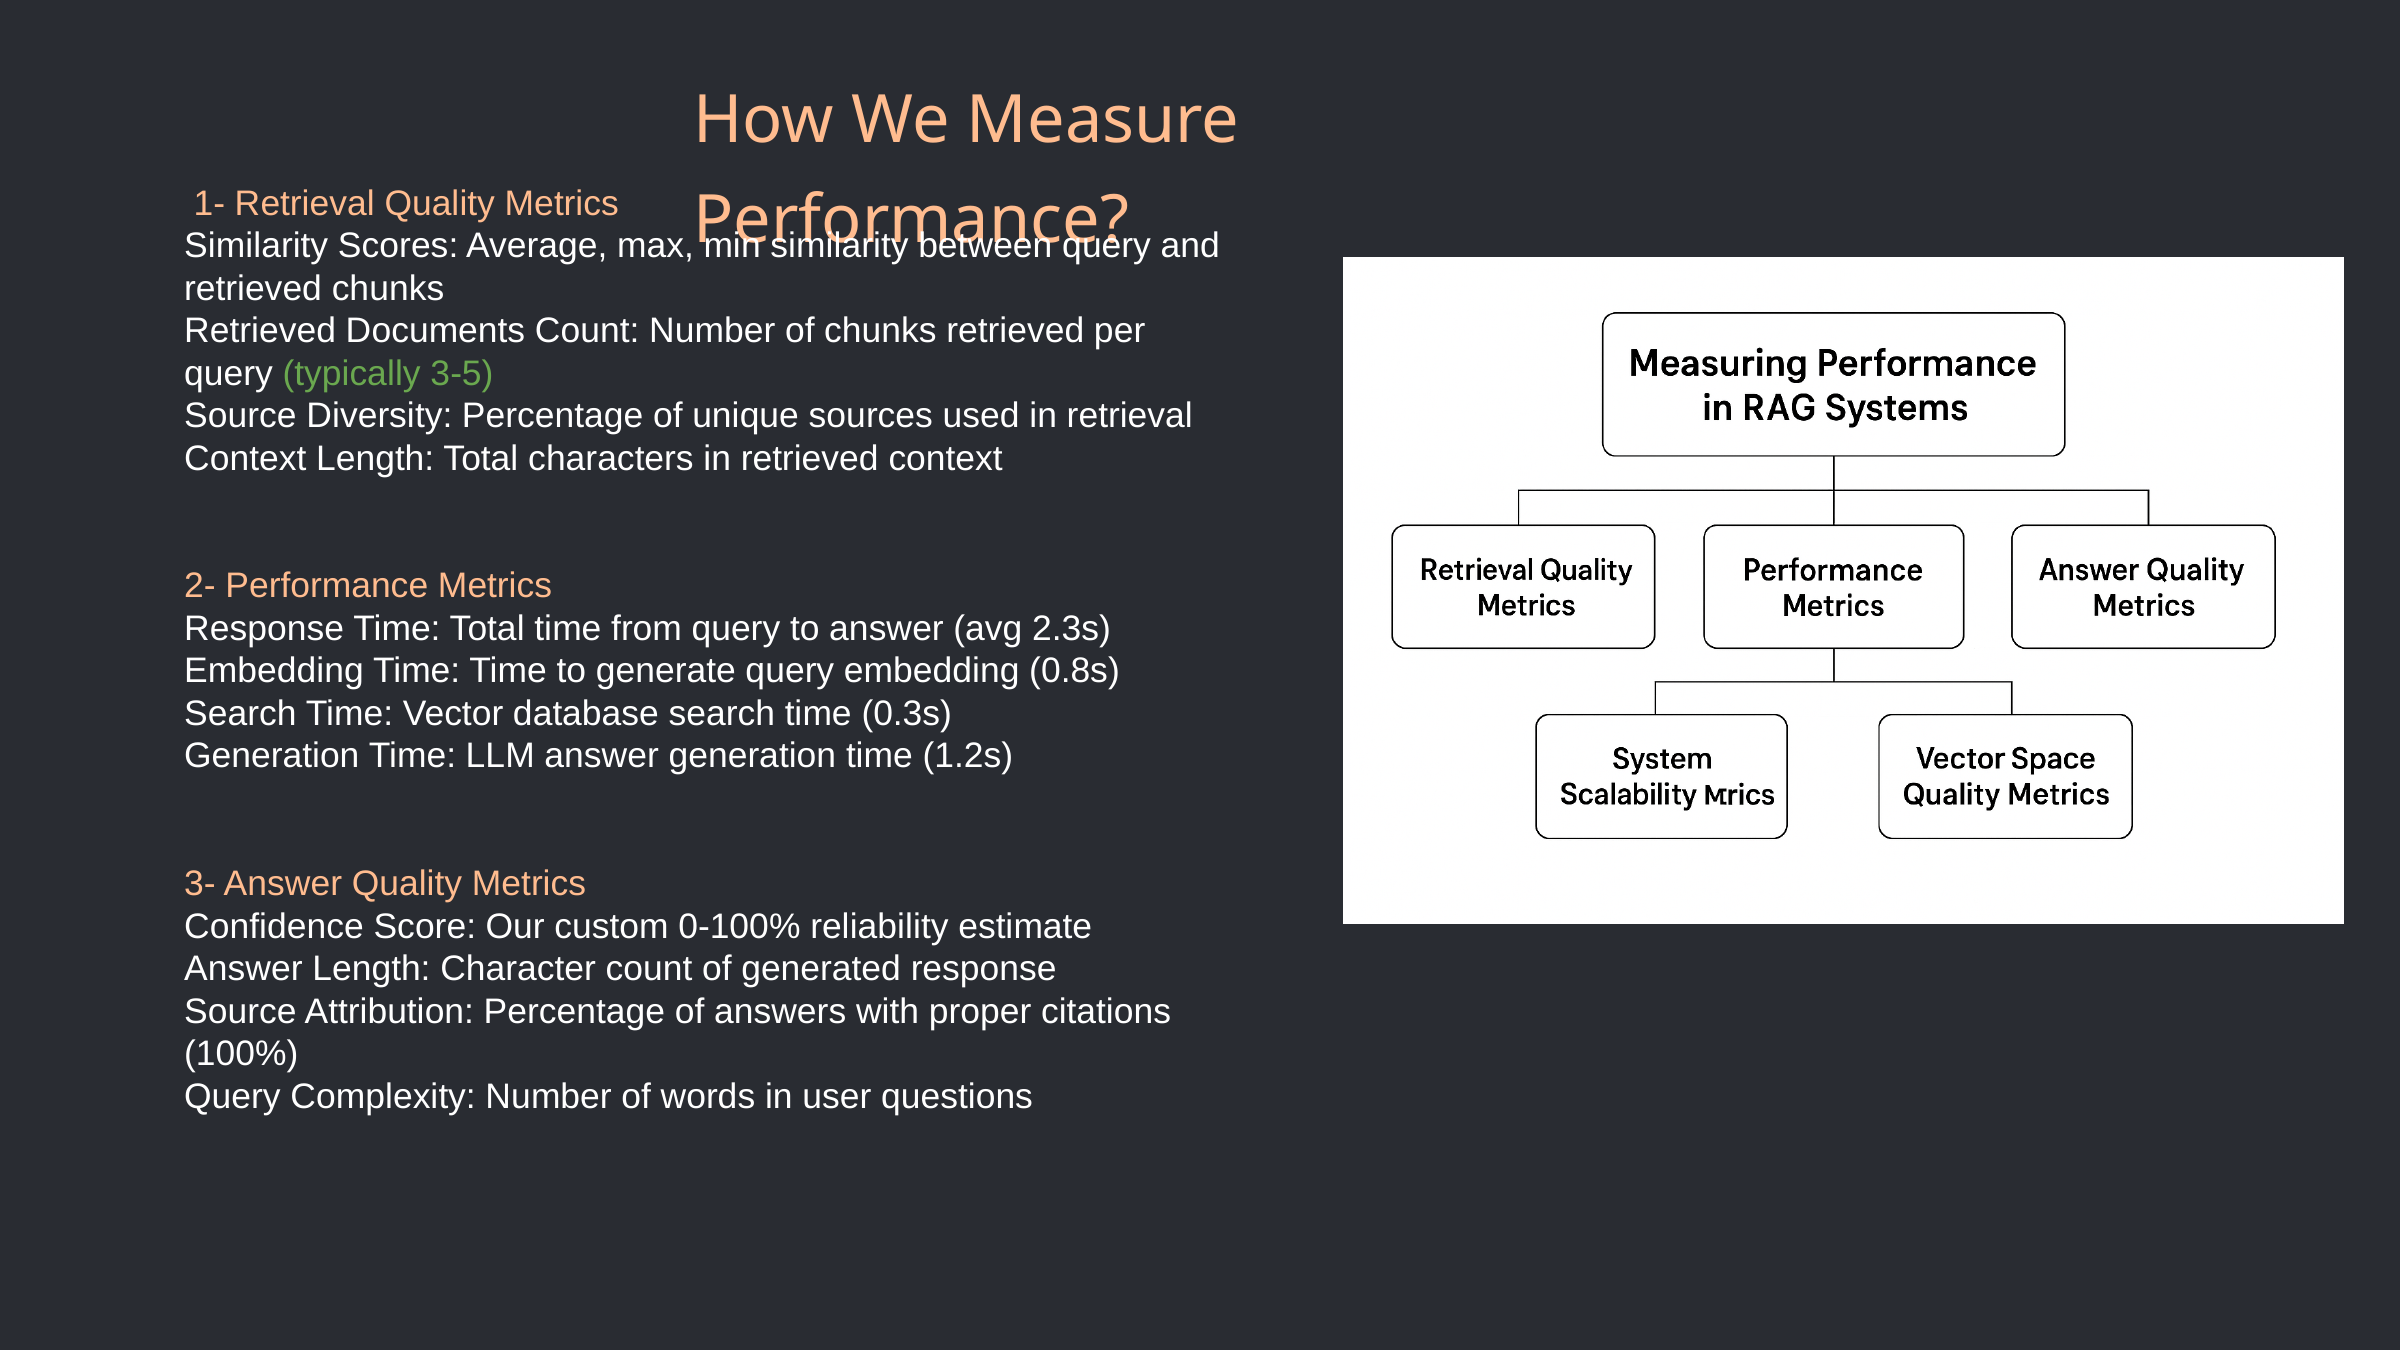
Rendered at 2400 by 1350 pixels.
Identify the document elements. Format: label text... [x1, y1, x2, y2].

text_box 1- Retrieval Quality Metrics Similarity Scores: Average, max, min similarity between query and retrieved chunks Retrieved Documents Count: Number of chunks retrieved per query (typically 3-5) Source Diversity: Percentage of unique sources used in retrieval Context Length: Total characters in retrieved context 2- Performance Metrics Response Time: Total time from query to answer (avg 2.3s) Embedding Time: Time to generate query embedding (0.8s) Search Time: Vector database search time (0.3s) Generation Time: LLM answer generation time (1.2s) 3- Answer Quality Metrics Confidence Score: Our custom 0-100% reliability estimate Answer Length: Character count of generated response Source Attribution: Percentage of answers with proper citations (100%) Query Complexity: Number of words in user questions [169, 164, 1254, 1252]
picture [1343, 257, 2344, 925]
text_box How We Measure Performance? [693, 56, 1694, 141]
